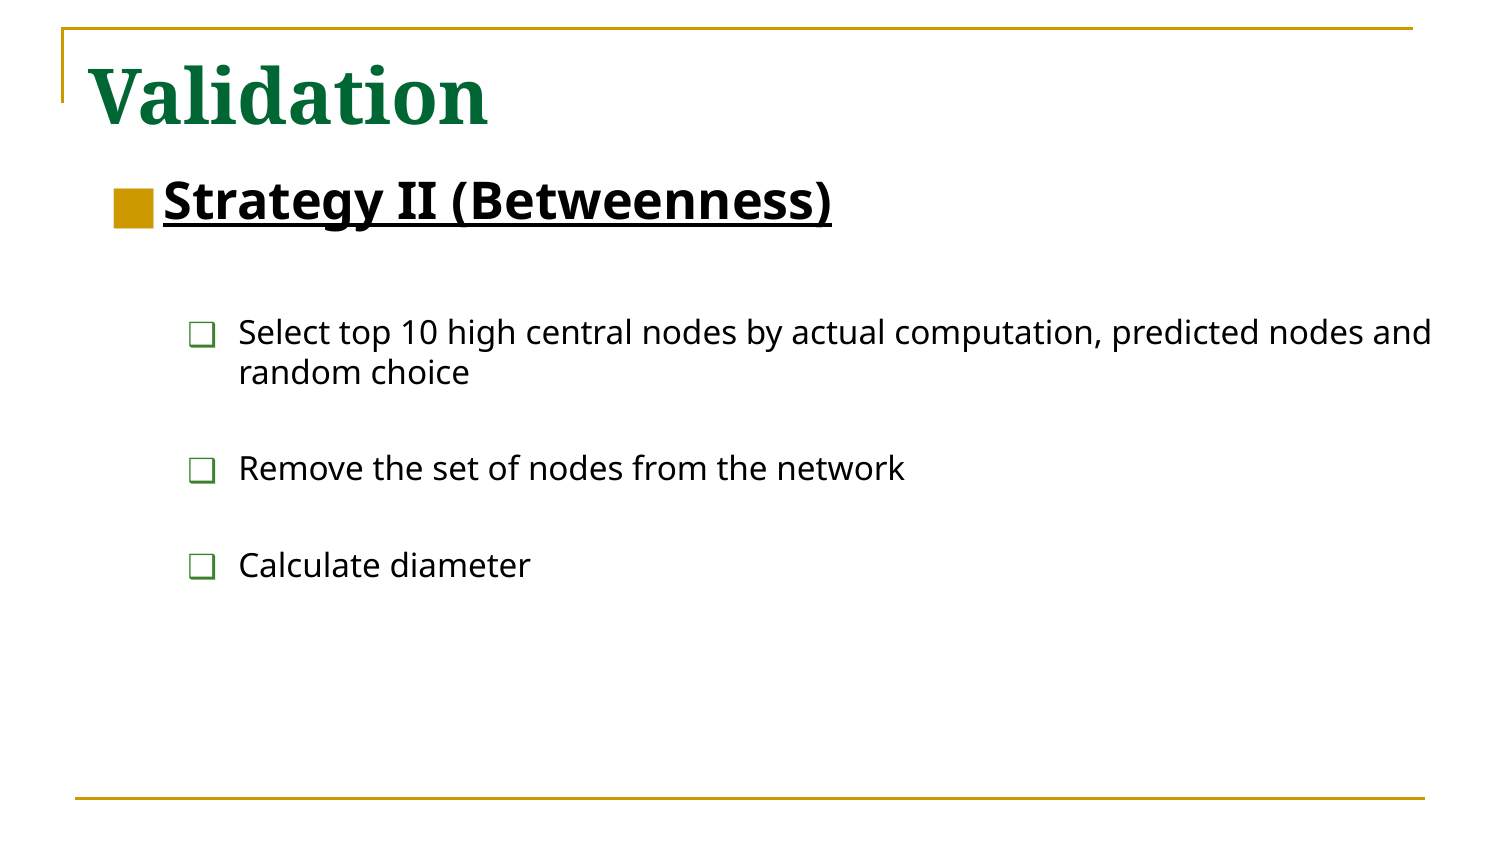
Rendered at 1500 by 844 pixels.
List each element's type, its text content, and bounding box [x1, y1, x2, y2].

list Strategy II (Betweenness) Select top 10 high central nodes by actual computation, predicted nodes and random choice Remove the set of nodes from the network Calculate diameter [74, 154, 1463, 779]
title Validation [74, 34, 1425, 115]
